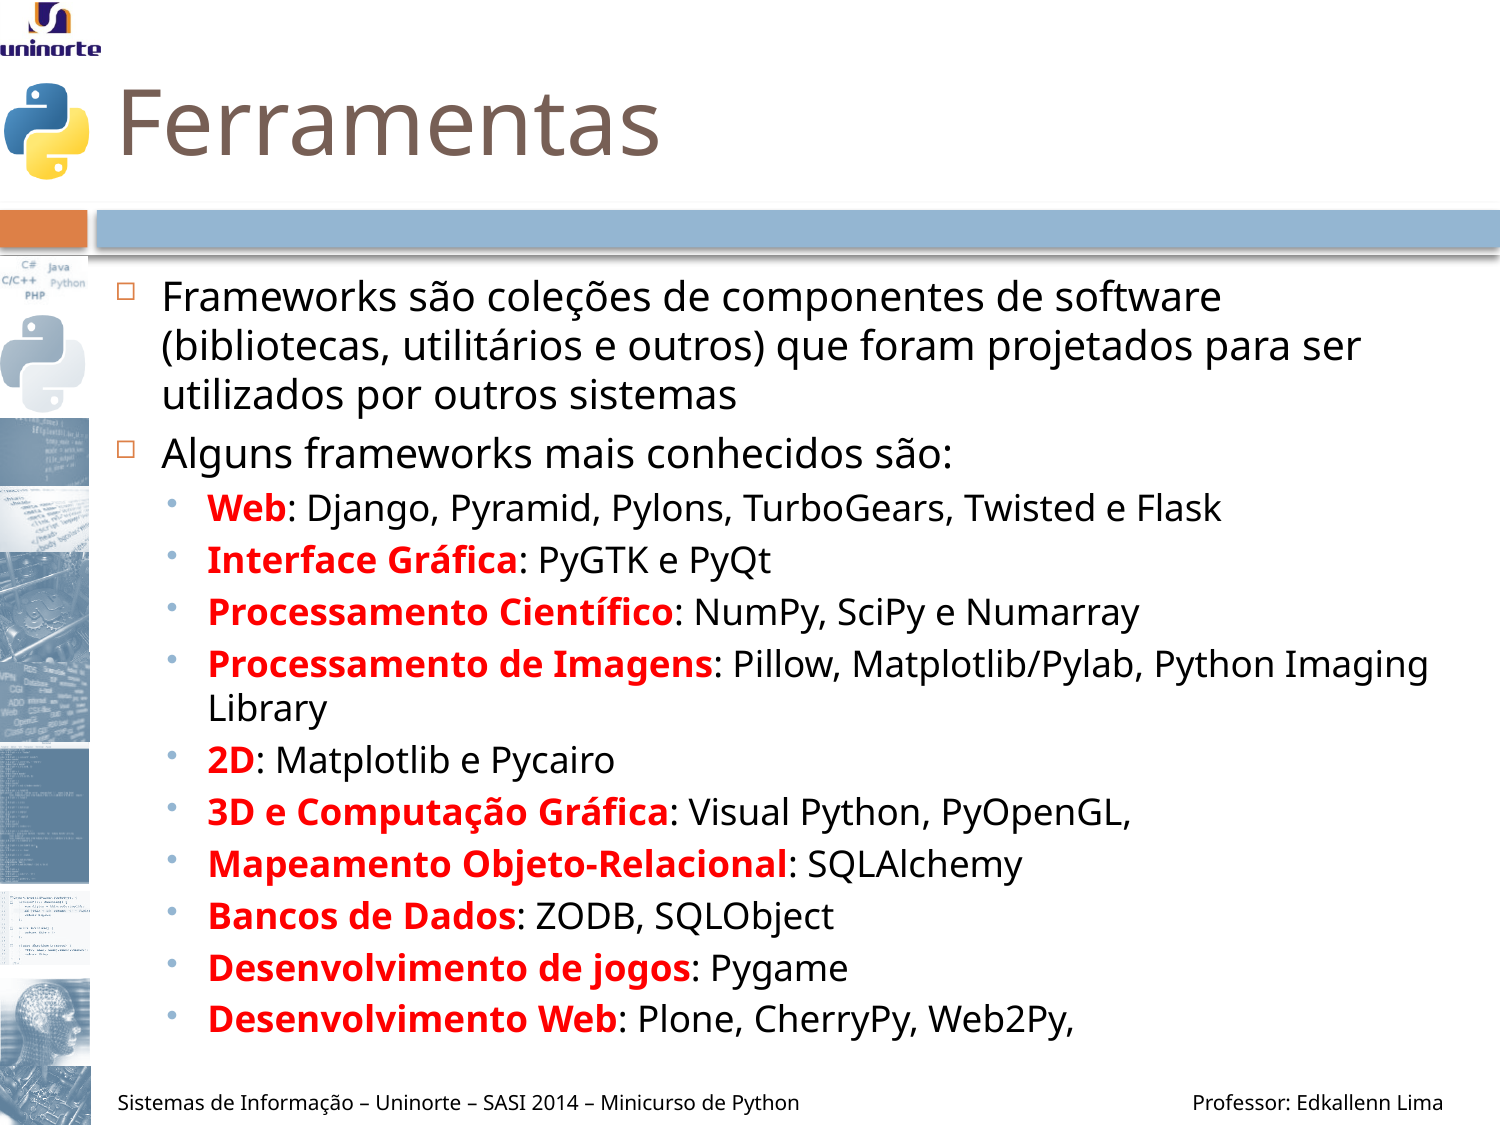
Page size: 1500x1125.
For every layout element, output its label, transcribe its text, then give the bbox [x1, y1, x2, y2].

picture [4, 80, 95, 183]
picture [0, 2, 101, 56]
list Frameworks são coleções de componentes de software (bibliotecas, utilitários e outros) que foram projetados para ser utilizados por outros sistemas Alguns frameworks mais conhecidos são: Web: Django, Pyramid, Pylons, TurboGears, Twisted e Flask Interface Gráfica: PyGTK e PyQt Processamento Científico: NumPy, SciPy e Numarray Processamento de Imagens: Pillow, Matplotlib/Pylab, Python Imaging Library 2D: Matplotlib e Pycairo 3D e Computação Gráfica: Visual Python, PyOpenGL, Mapeamento Objeto-Relacional: SQLAlchemy Bancos de Dados: ZODB, SQLObject Desenvolvimento de jogos: Pygame Desenvolvimento Web: Plone, CherryPy, Web2Py, [100, 262, 1459, 1059]
title Ferramentas [100, 37, 1459, 200]
